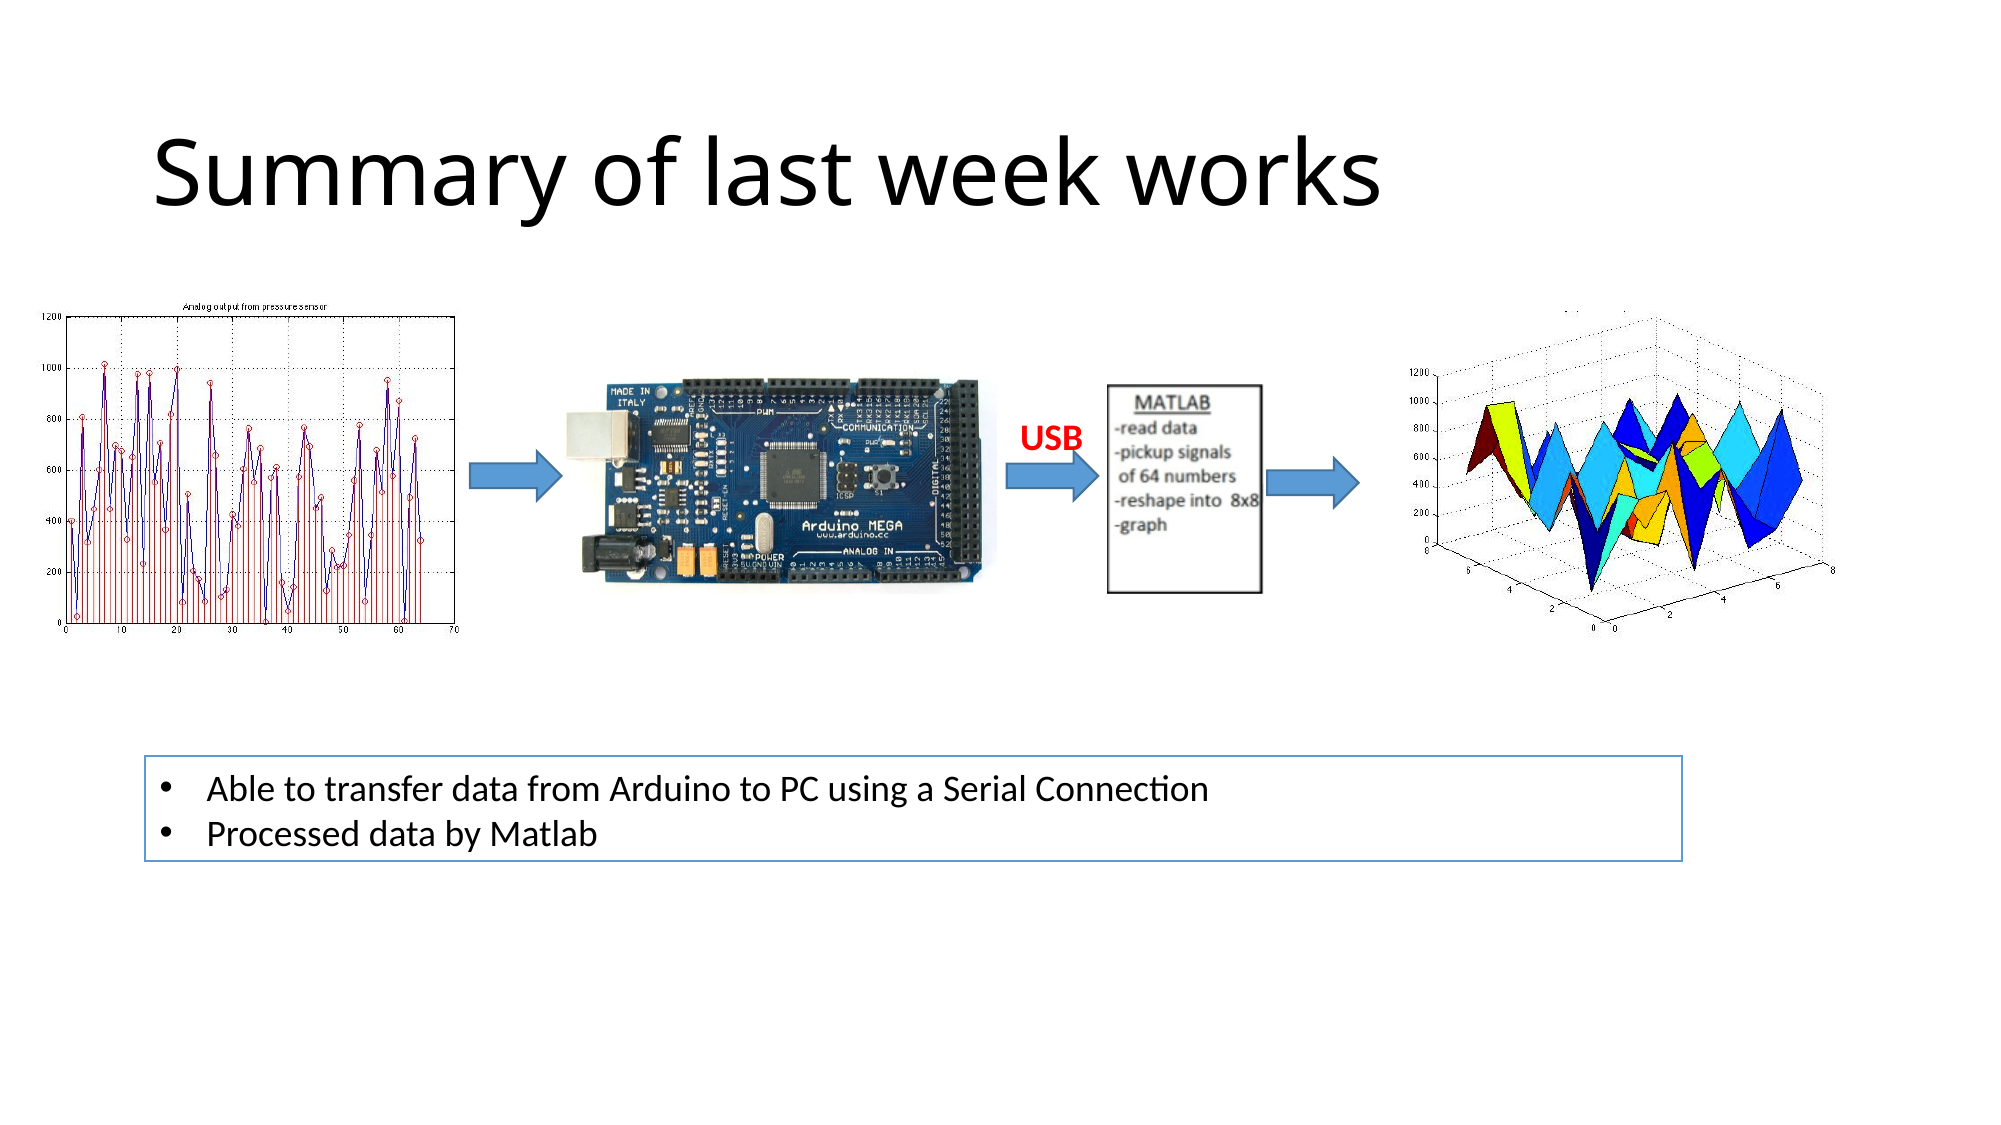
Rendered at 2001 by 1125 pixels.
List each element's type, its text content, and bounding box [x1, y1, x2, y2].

text_box [1005, 466, 1100, 504]
title Summary of last week works [137, 59, 1863, 278]
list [1107, 384, 1264, 594]
picture [1373, 311, 1870, 662]
text_box USB [1005, 405, 1101, 466]
picture [561, 366, 997, 594]
picture [0, 288, 501, 664]
text_box [1266, 455, 1361, 510]
text_box [501, 448, 561, 503]
text_box Able to transfer data from Arduino to PC using a Serial Connection Processed data by Matlab [144, 755, 1683, 862]
